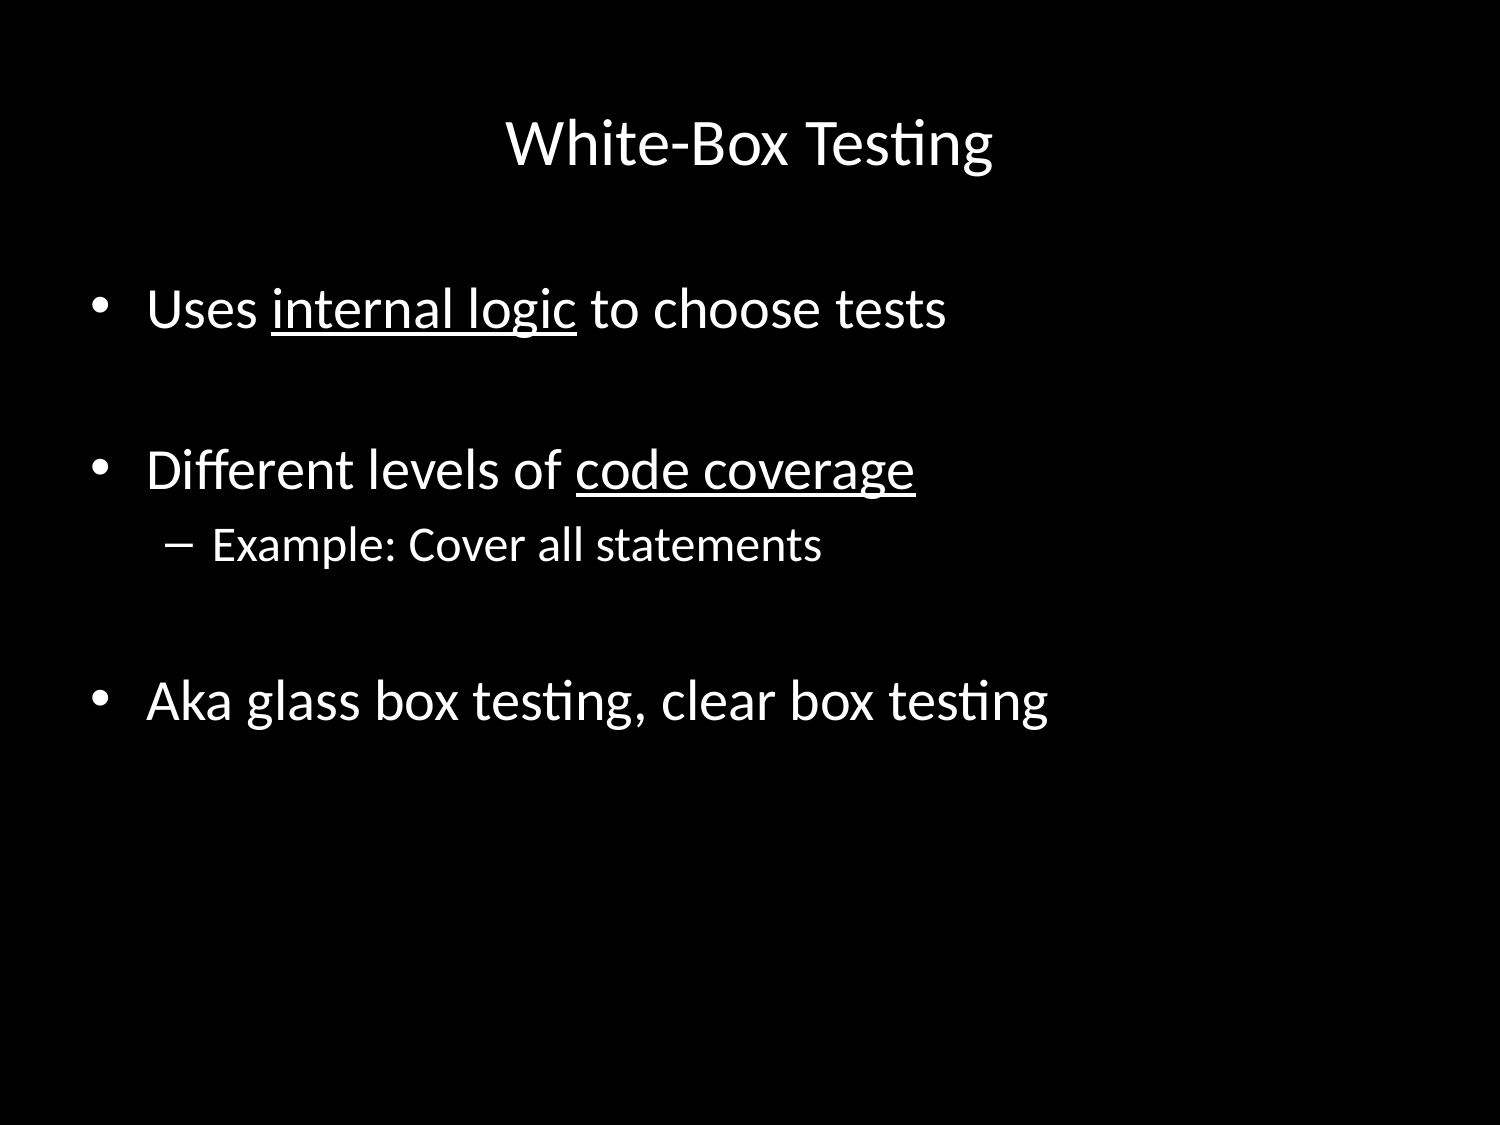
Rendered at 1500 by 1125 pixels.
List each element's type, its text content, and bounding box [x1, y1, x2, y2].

list Uses internal logic to choose tests Different levels of code coverage Example: Cover all statements Aka glass box testing, clear box testing [75, 262, 1425, 1005]
title White-Box Testing [75, 45, 1425, 233]
